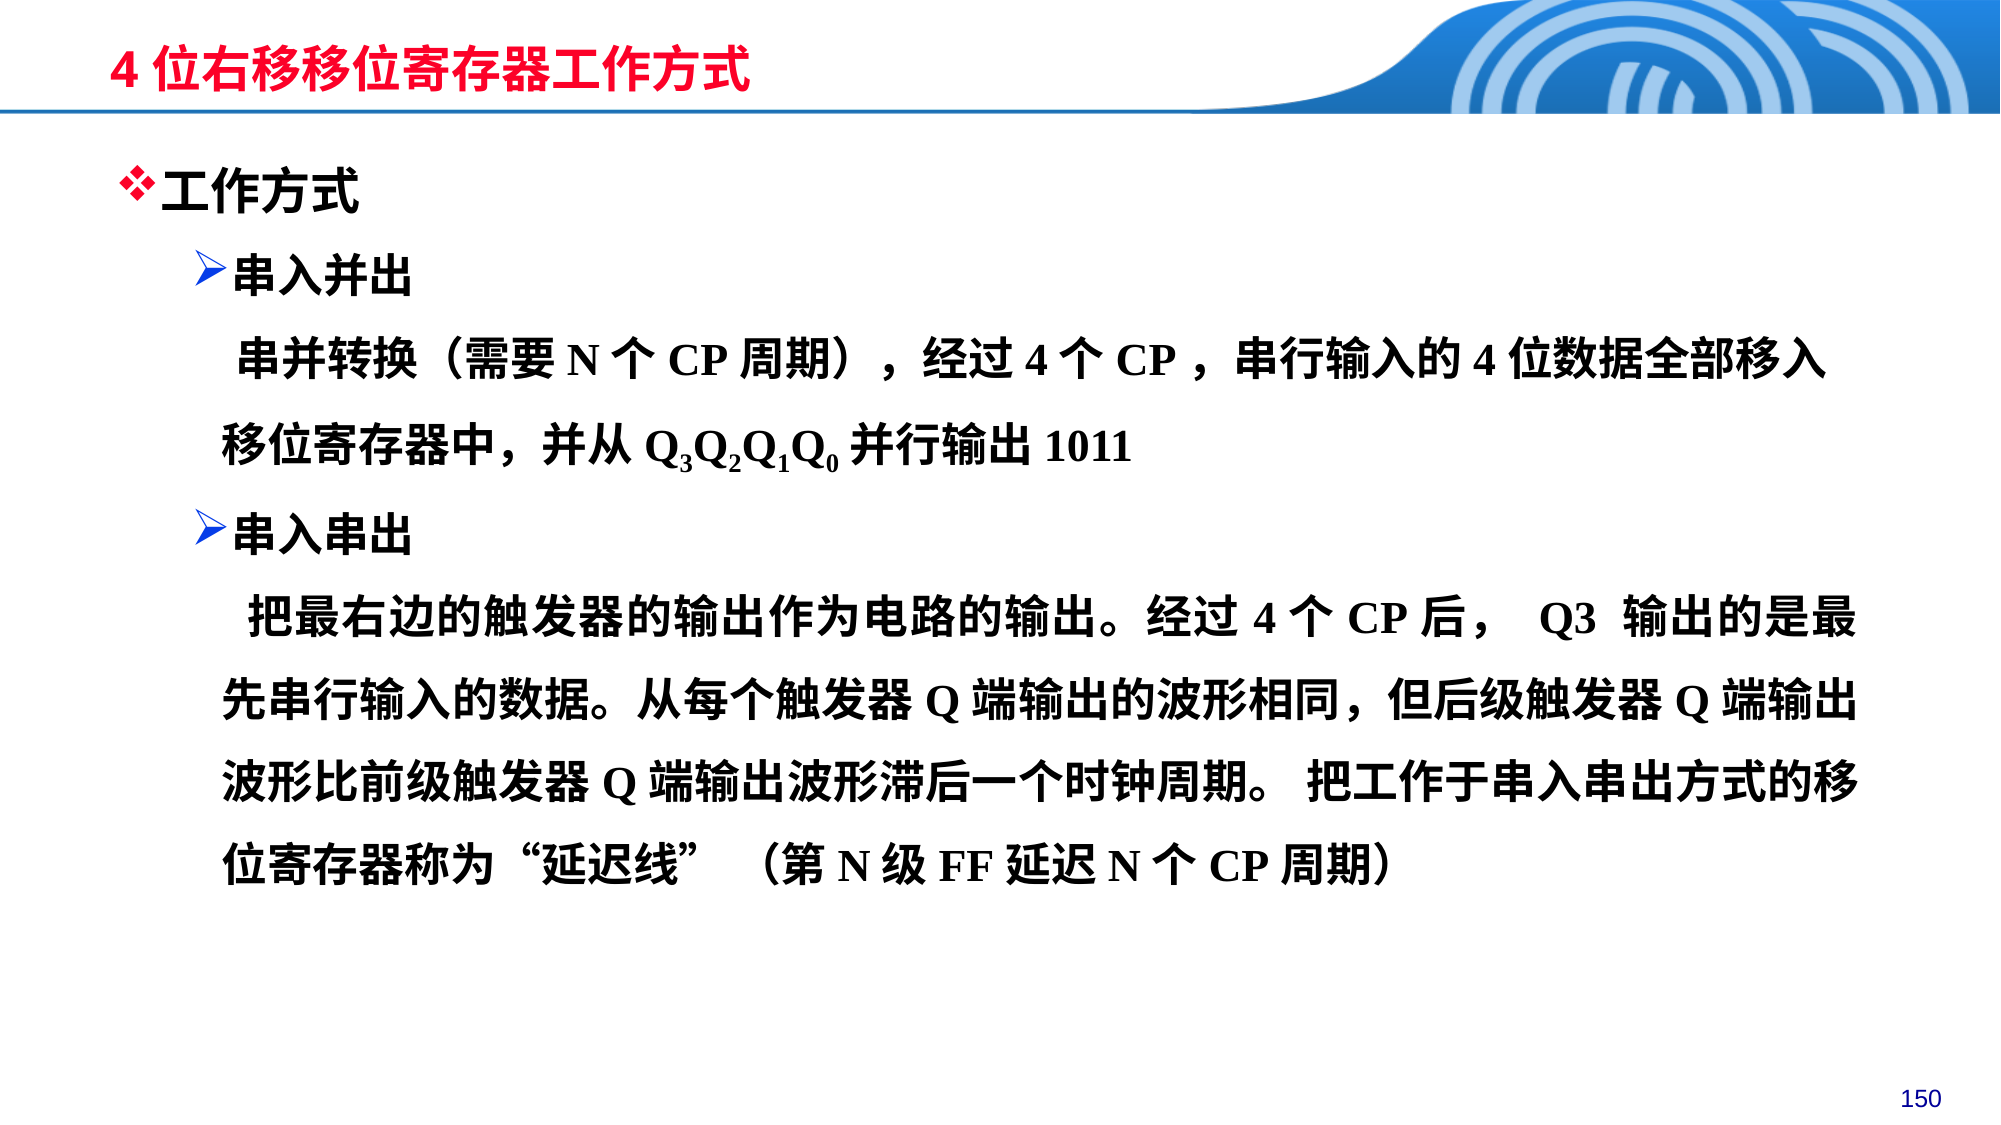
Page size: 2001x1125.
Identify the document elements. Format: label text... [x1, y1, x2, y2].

title 4位右移移位寄存器工作方式 [99, 40, 964, 103]
picture [0, 0, 2000, 114]
text_box 工作方式 串入并出 串并转换（需要N个CP周期），经过4个CP，串行输入的4位数据全部移入移位寄存器中，并从Q3Q2Q1Q0并行输出1011 串入串出 把最右边的触发器的输出作为电路的输出。经过4个CP后， Q3 输出的是最 先串行输入的数据。从每个触发器Q端输出的波形相同，但后级触发器Q端输出波形比前级触发器Q端输出波形滞后一个时钟周期。 把工作于串入串出方式的移位寄存器称为“延迟线” （第N级FF延迟N个CP周期） [100, 147, 1875, 898]
